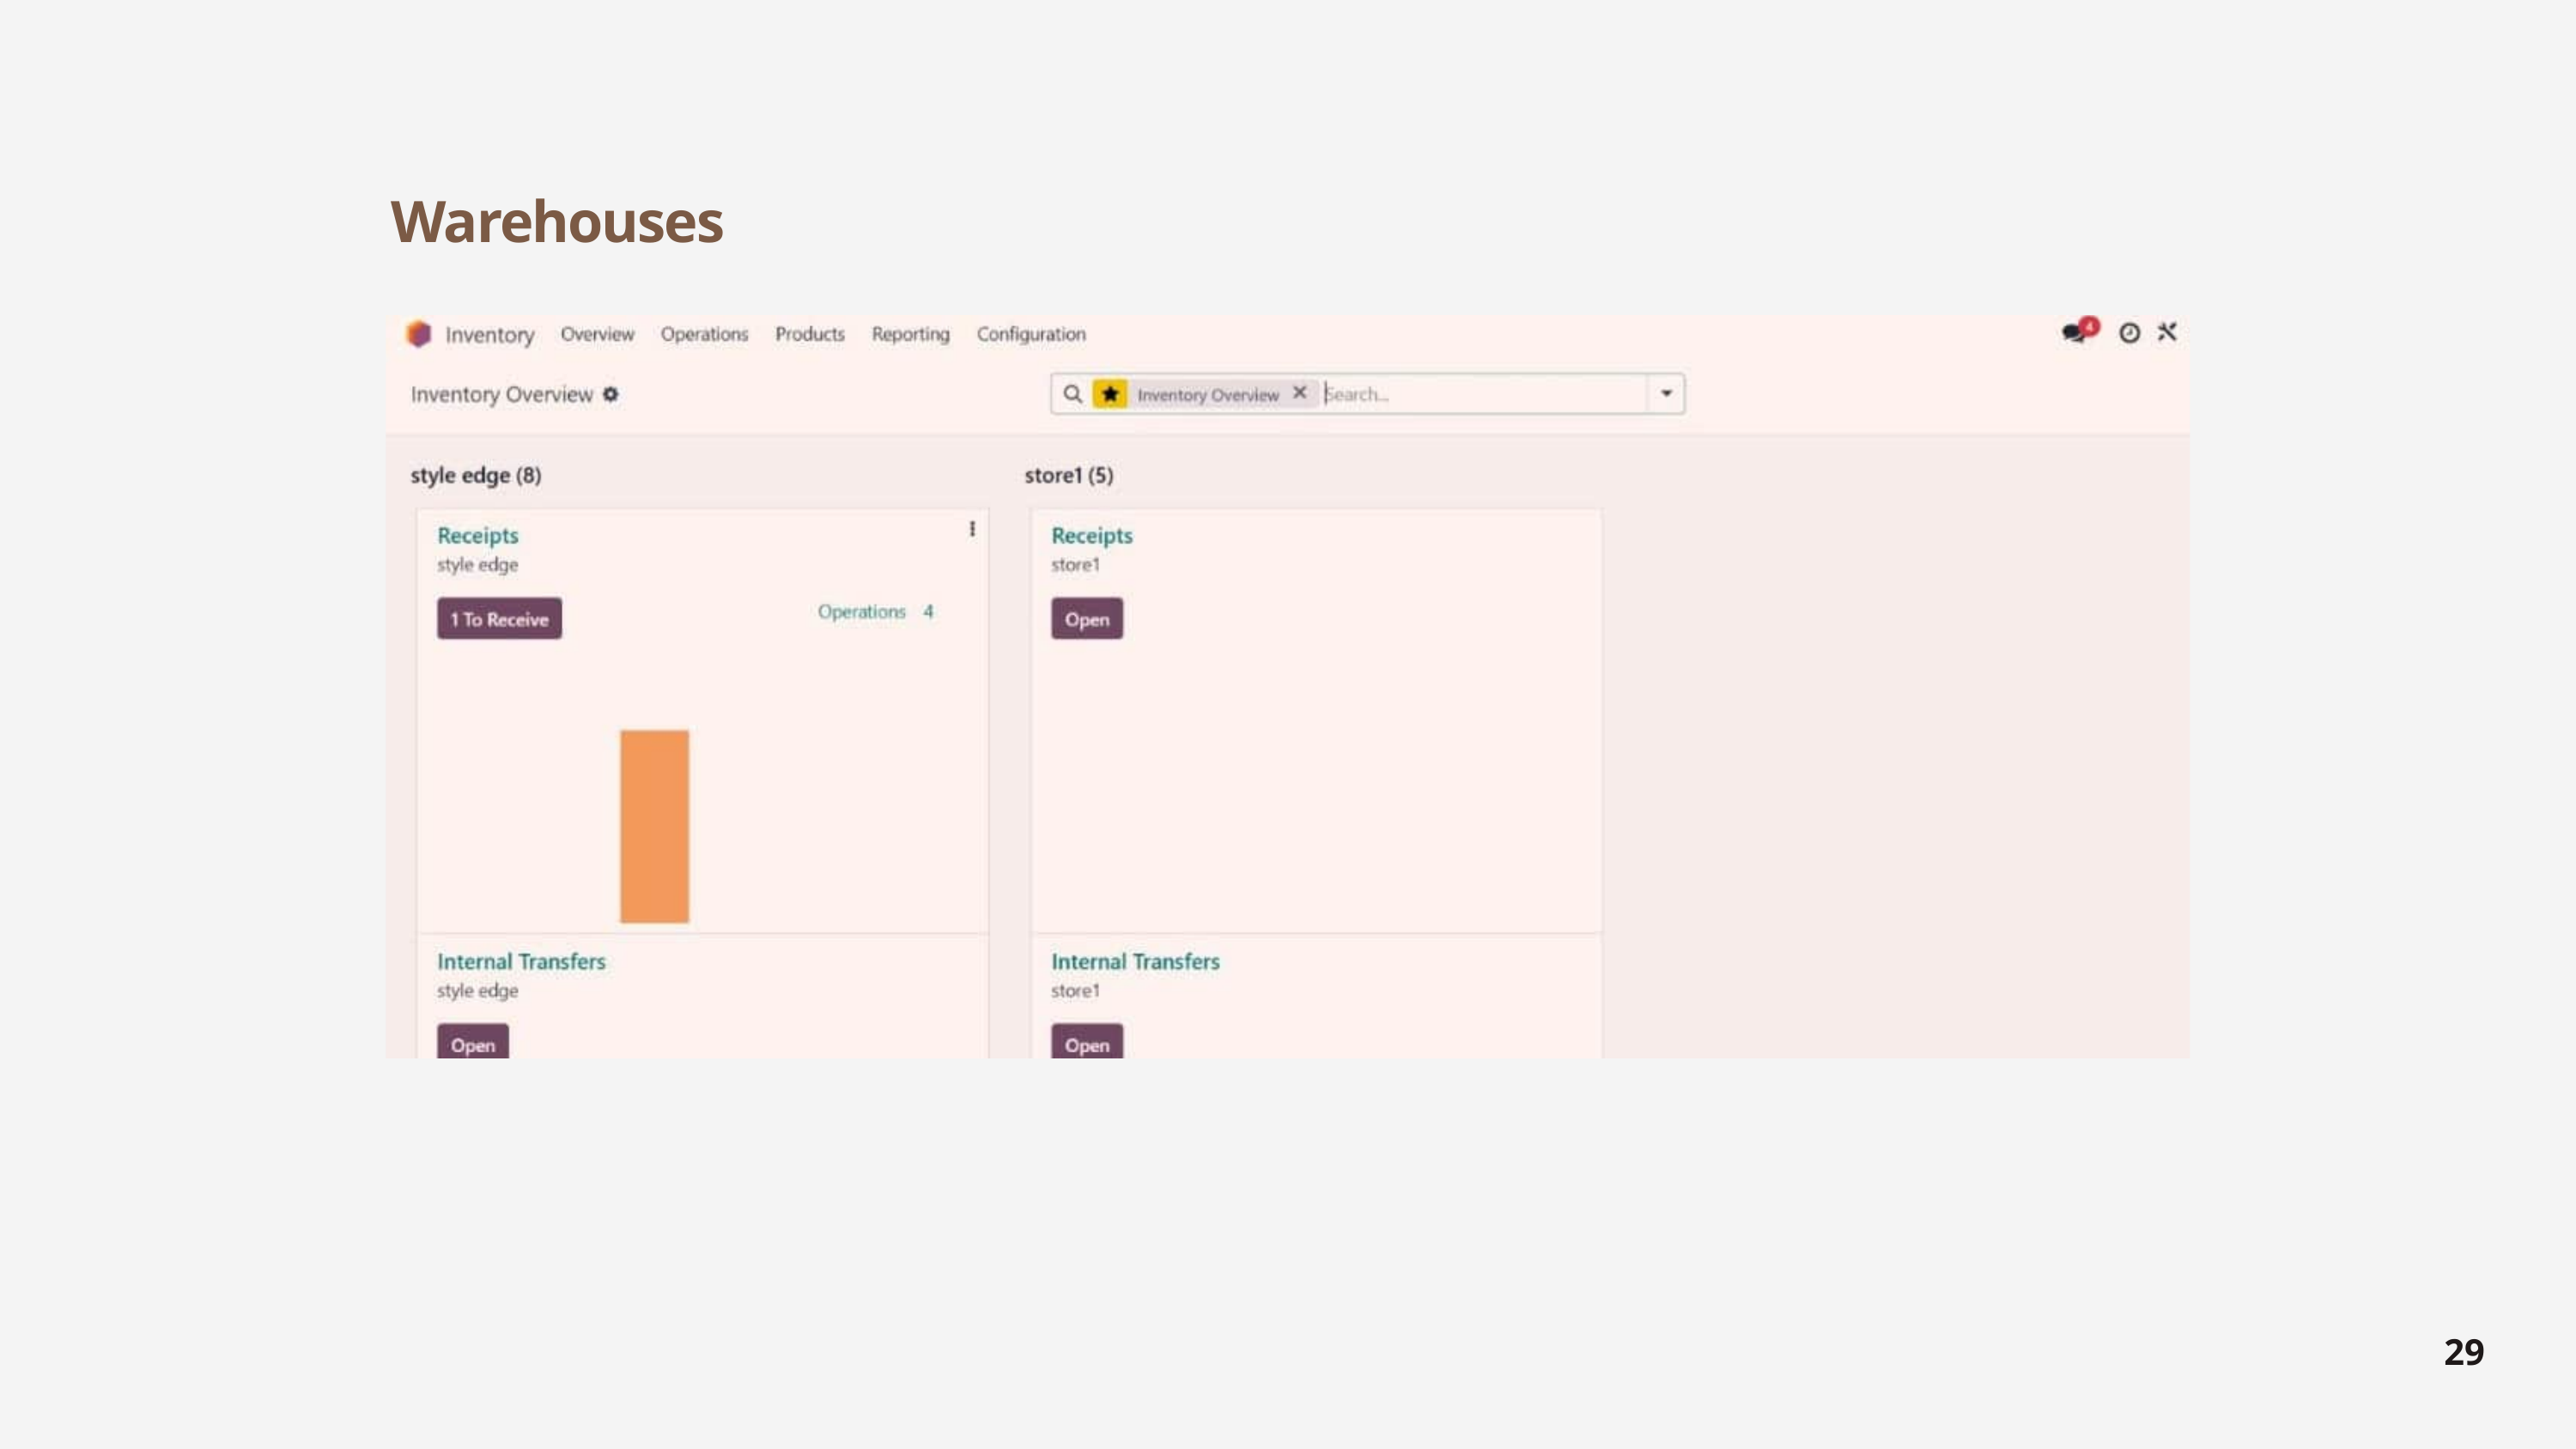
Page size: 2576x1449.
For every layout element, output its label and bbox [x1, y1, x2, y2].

text_box [2430, 1343, 2499, 1428]
text_box [386, 314, 2190, 1058]
text_box [391, 182, 1129, 258]
